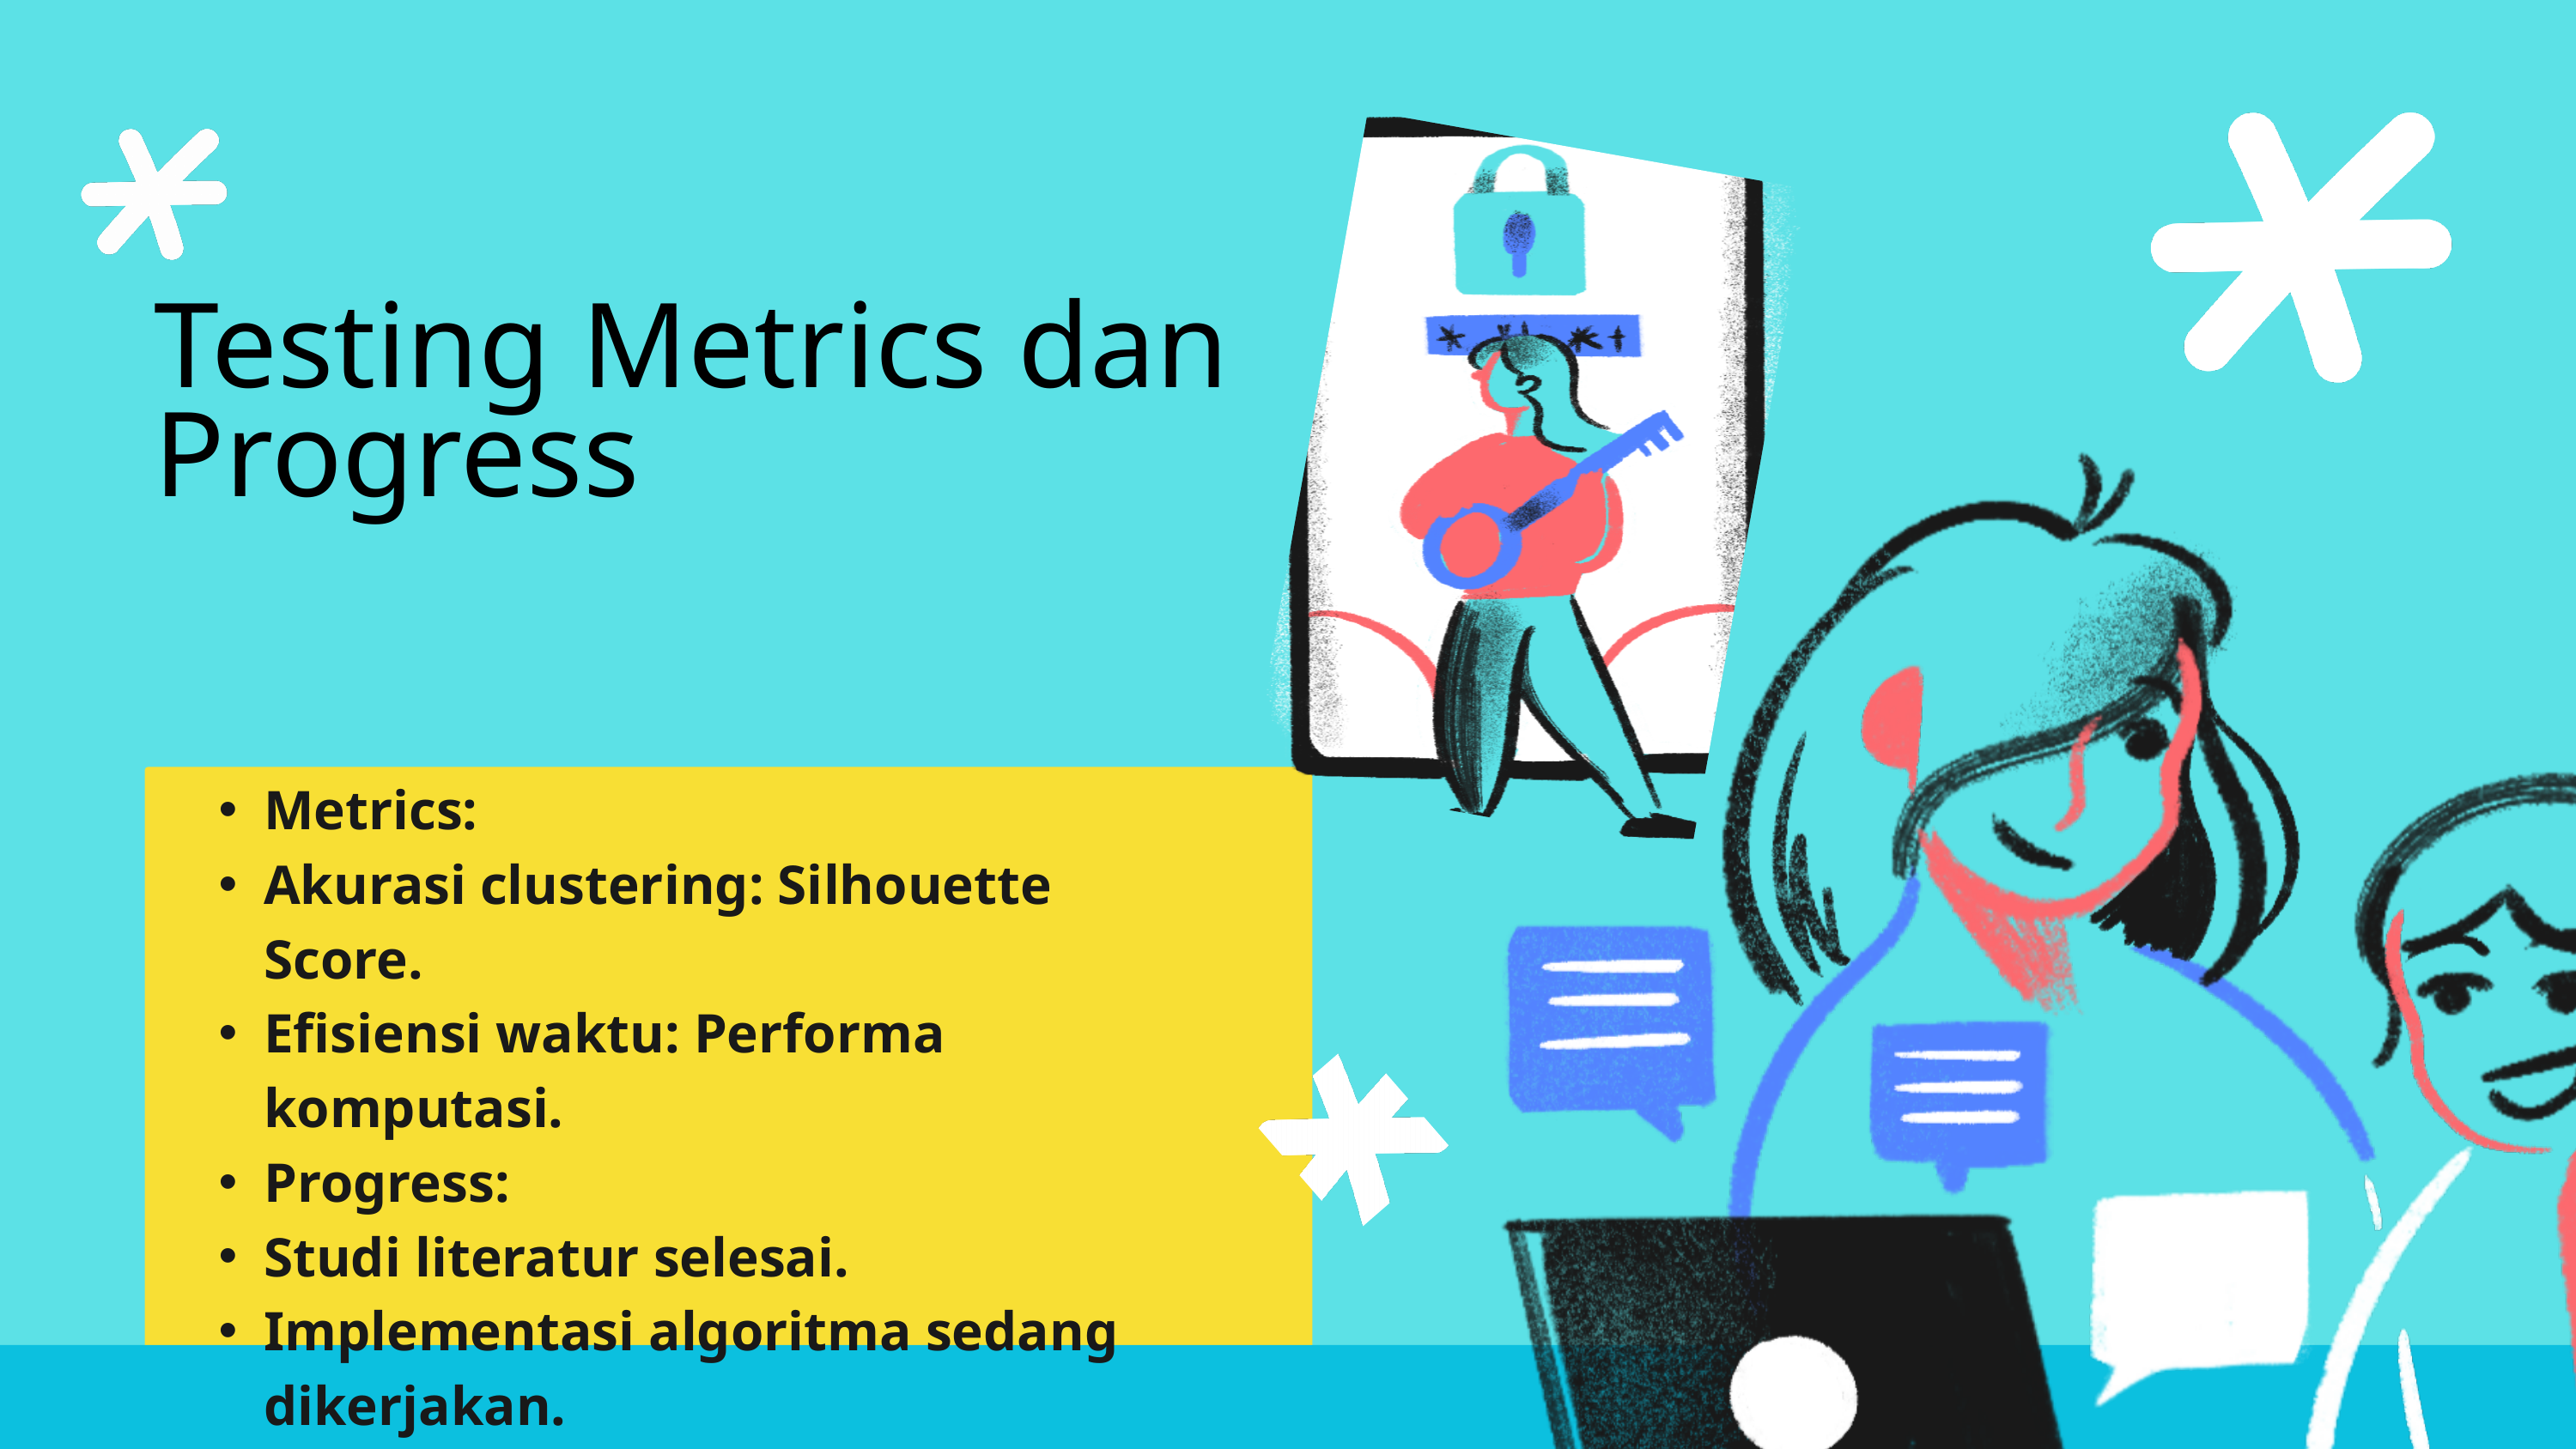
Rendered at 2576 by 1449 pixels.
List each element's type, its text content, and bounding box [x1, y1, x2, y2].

text_box [1252, 111, 1809, 816]
text_box [1315, 1038, 1452, 1236]
text_box [1484, 441, 2576, 1342]
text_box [0, 1344, 2576, 1449]
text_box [144, 767, 1313, 1342]
text_box [2150, 111, 2452, 383]
text_box [81, 128, 228, 261]
text_box Testing Metrics dan Progress [154, 301, 1313, 520]
